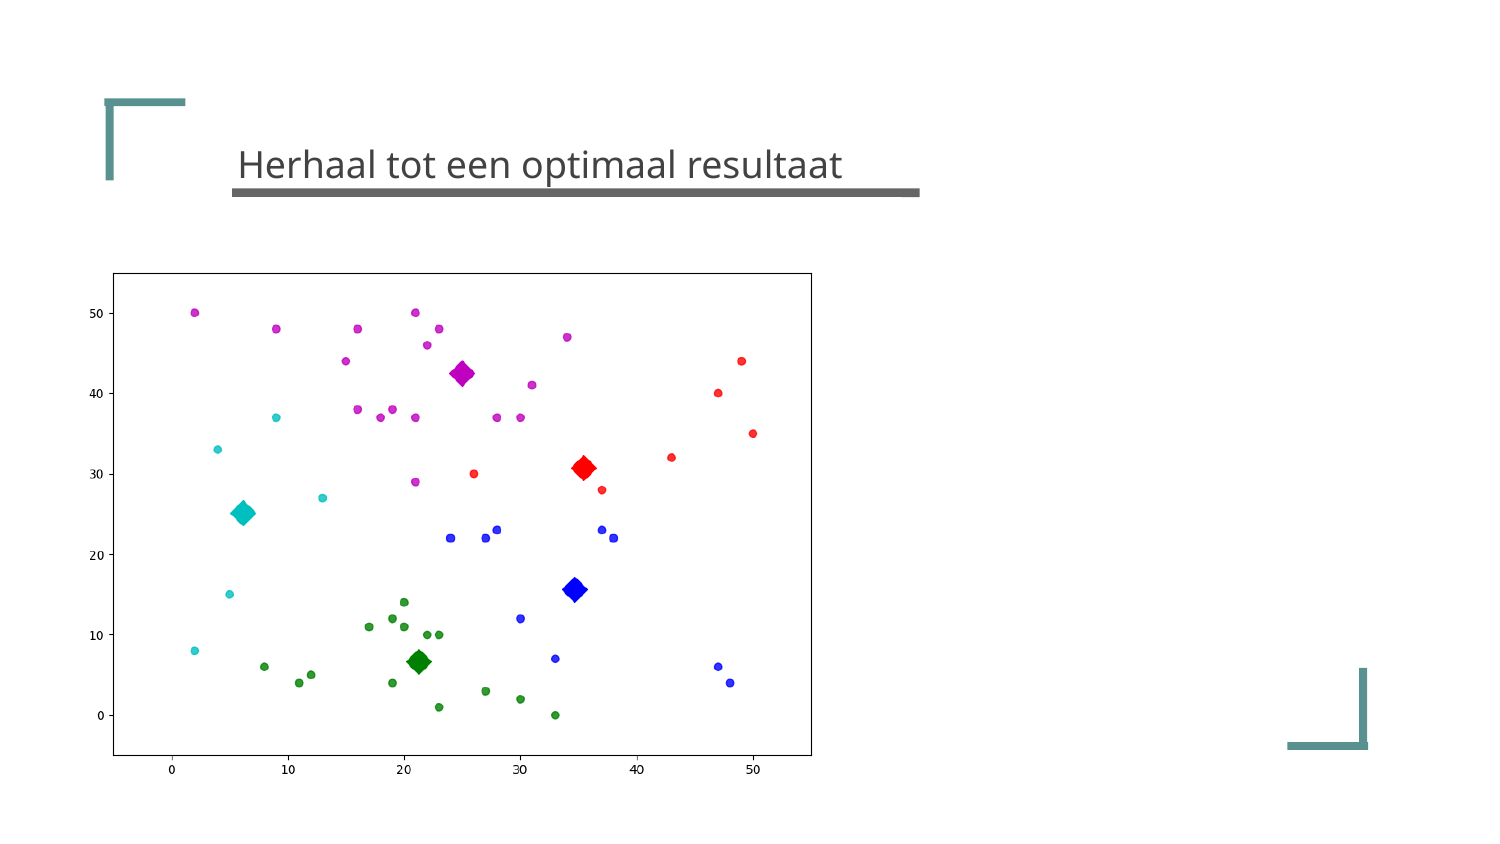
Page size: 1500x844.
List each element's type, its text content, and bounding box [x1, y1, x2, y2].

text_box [1289, 667, 1368, 751]
picture [0, 196, 901, 824]
list Herhaal tot een optimaal resultaat [222, 119, 1376, 269]
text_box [105, 97, 184, 181]
text_box [232, 188, 920, 198]
